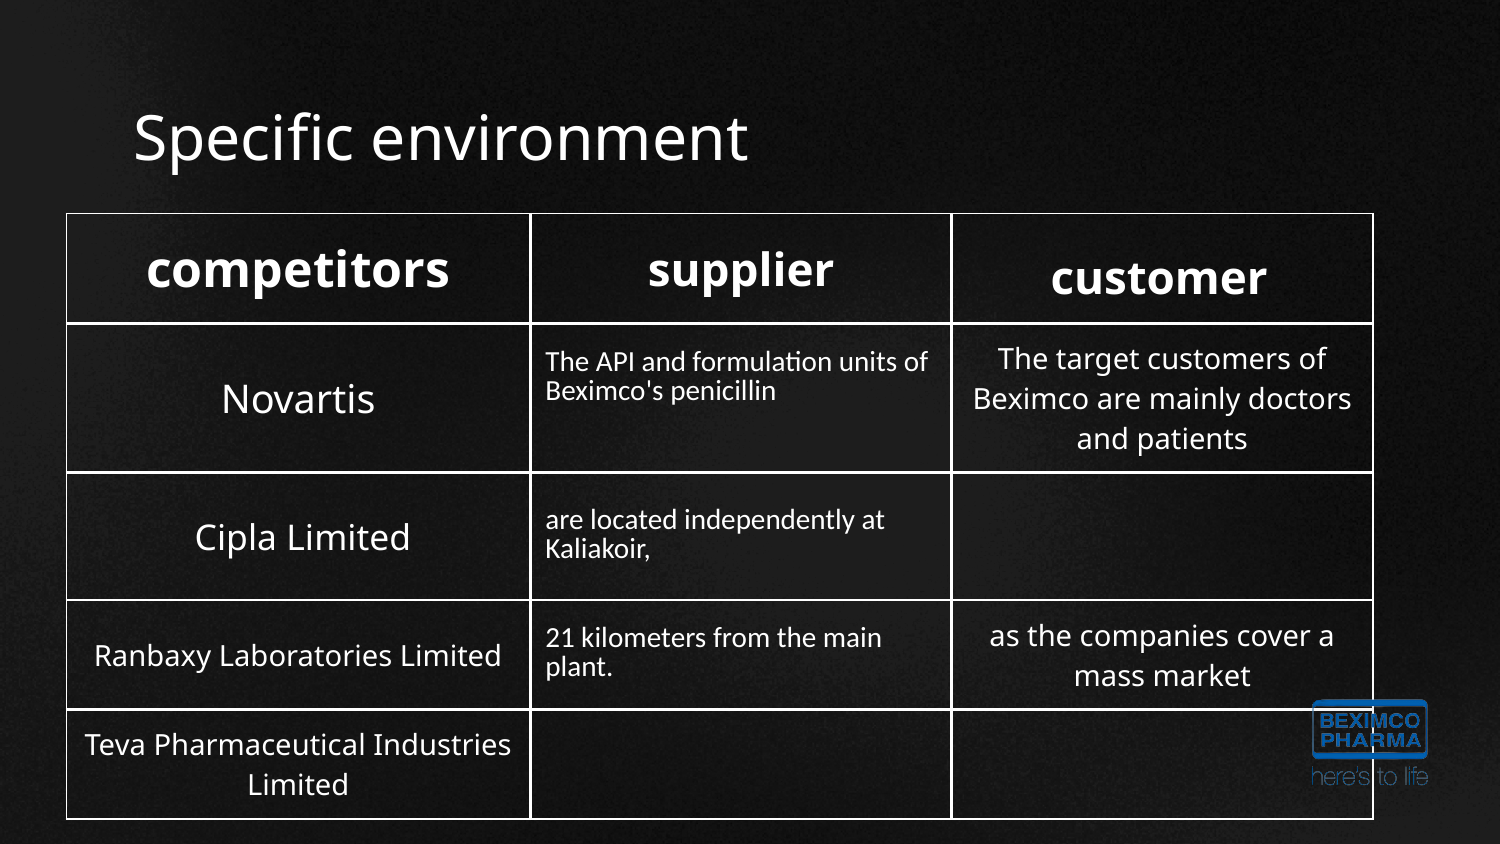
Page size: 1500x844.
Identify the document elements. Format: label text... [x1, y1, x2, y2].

table_cell [953, 474, 1372, 599]
title Specific environment [118, 88, 1382, 184]
table_cell The API and formulation units of Beximco's penicillin [532, 325, 950, 471]
table_cell Teva Pharmaceutical Industries Limited [67, 711, 529, 818]
table_cell as the companies cover a mass market [953, 601, 1372, 708]
table_cell are located independently at Kaliakoir, [532, 474, 950, 599]
table_cell 21 kilometers from the main plant. [532, 601, 950, 708]
table_header customer [953, 214, 1372, 322]
table_header supplier [532, 214, 950, 322]
table_header competitors [67, 214, 529, 322]
picture [1252, 645, 1500, 844]
table_cell [532, 711, 950, 818]
table_cell Ranbaxy Laboratories Limited [67, 601, 529, 708]
table_cell Novartis [67, 325, 529, 471]
table_cell [953, 711, 1228, 818]
table_cell Cipla Limited [67, 474, 529, 599]
table_cell The target customers of Beximco are mainly doctors and patients [953, 325, 1372, 471]
